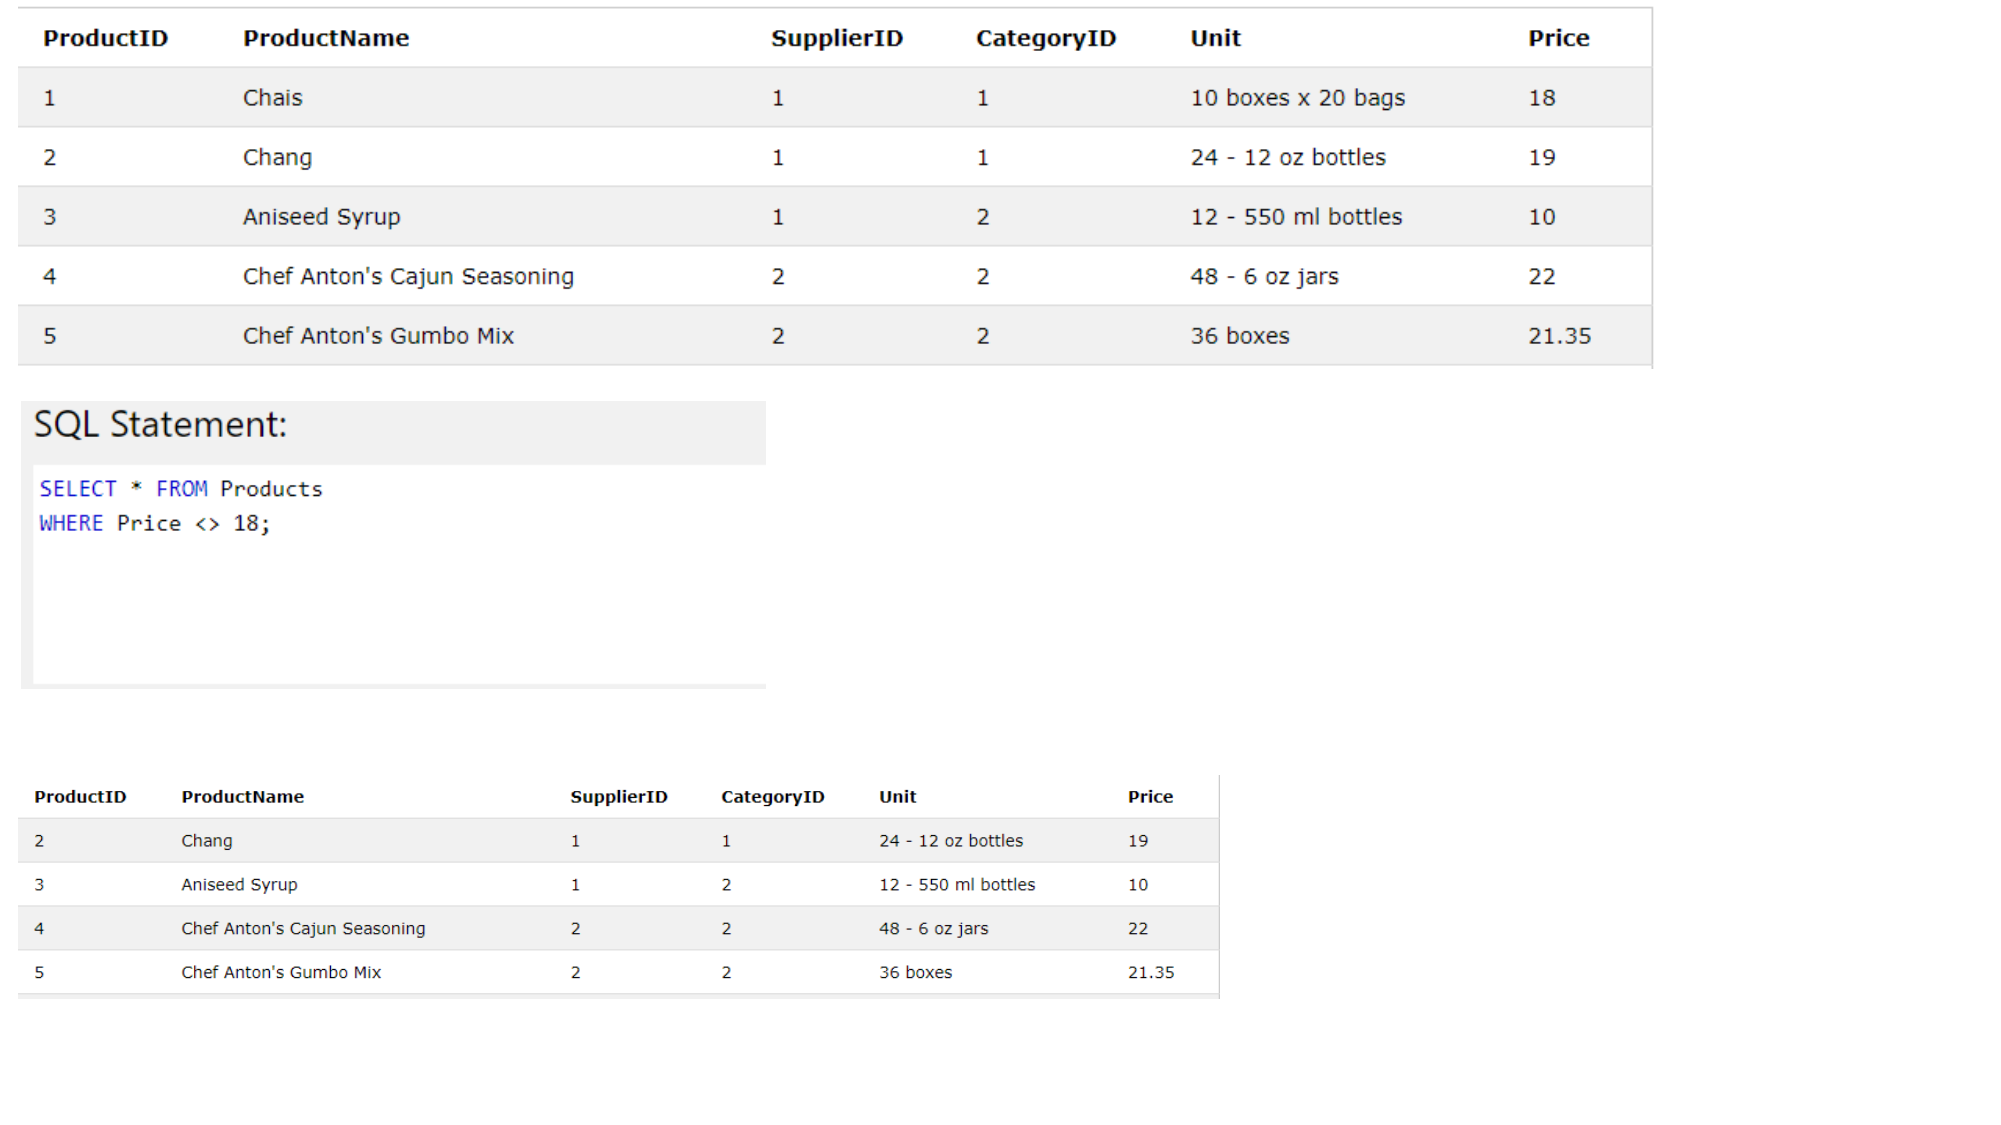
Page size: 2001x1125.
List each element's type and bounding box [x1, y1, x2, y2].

picture [18, 775, 1220, 999]
picture [21, 401, 766, 689]
picture [18, 4, 1655, 369]
